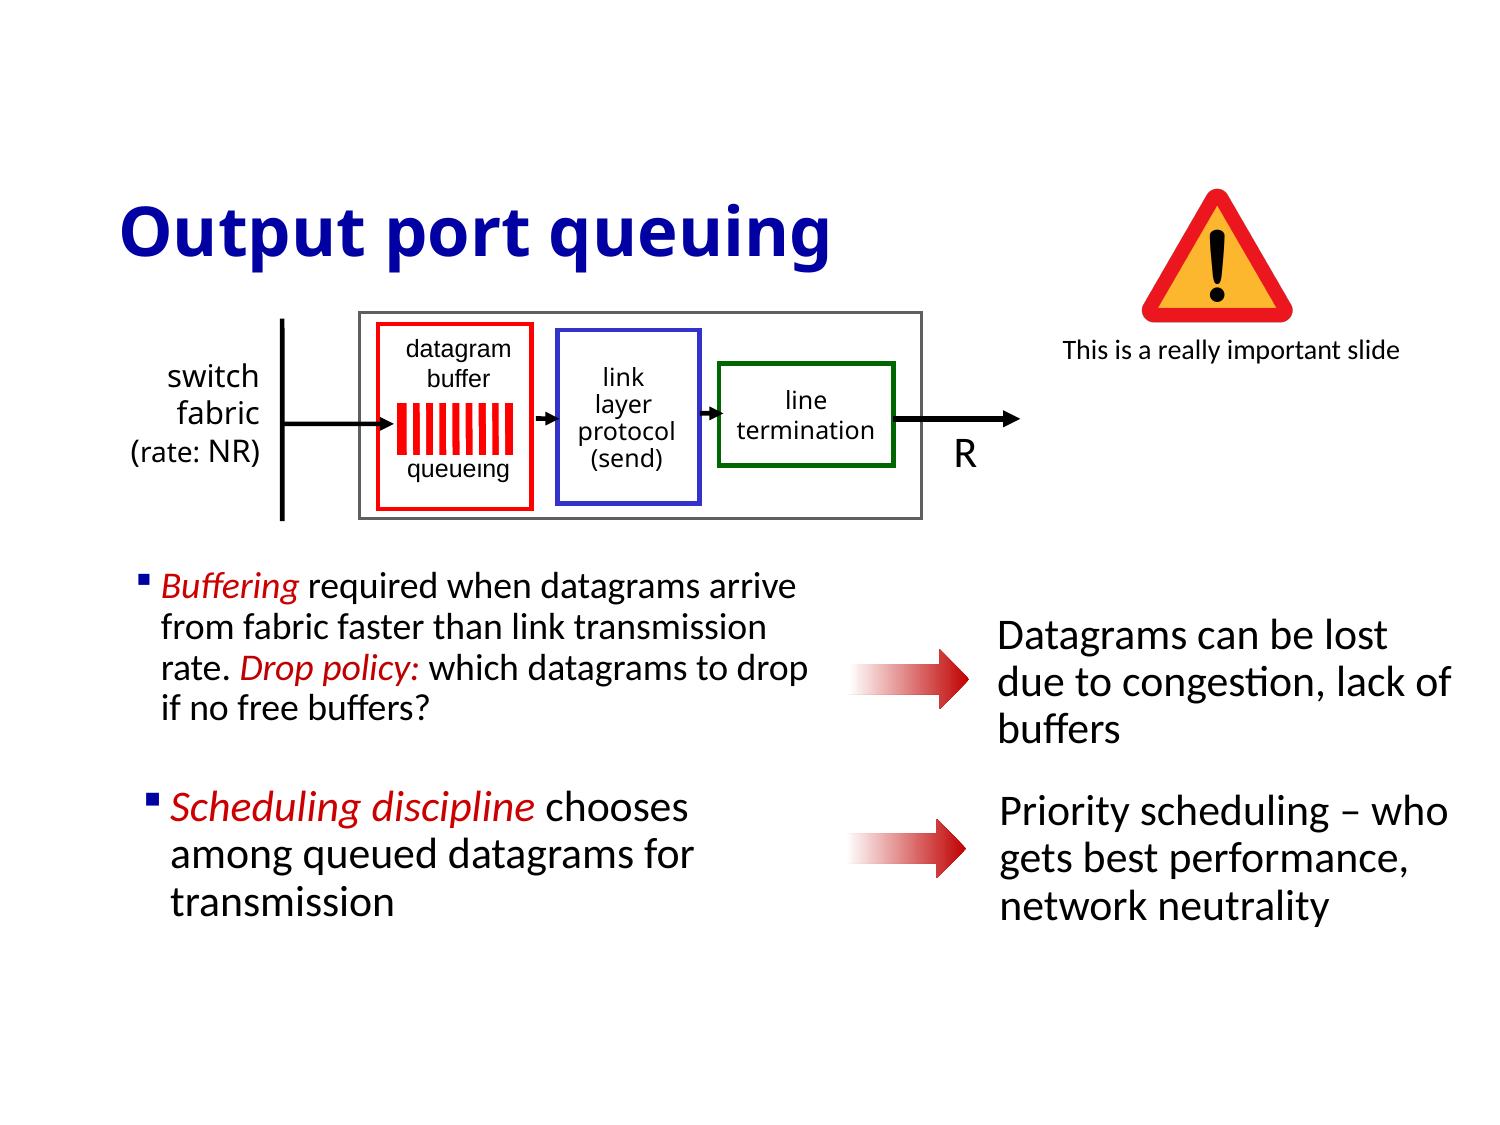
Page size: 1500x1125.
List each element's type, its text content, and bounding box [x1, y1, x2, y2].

title Output port queuing [103, 178, 1045, 289]
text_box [1045, 178, 1419, 374]
text_box Scheduling discipline chooses among queued datagrams for transmission [115, 778, 747, 937]
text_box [845, 780, 1500, 939]
text_box Buffering required when datagrams arrive from fabric faster than link transmission rate. Drop policy: which datagrams to drop if no free buffers? [109, 560, 845, 735]
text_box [848, 604, 1469, 763]
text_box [144, 312, 1021, 522]
